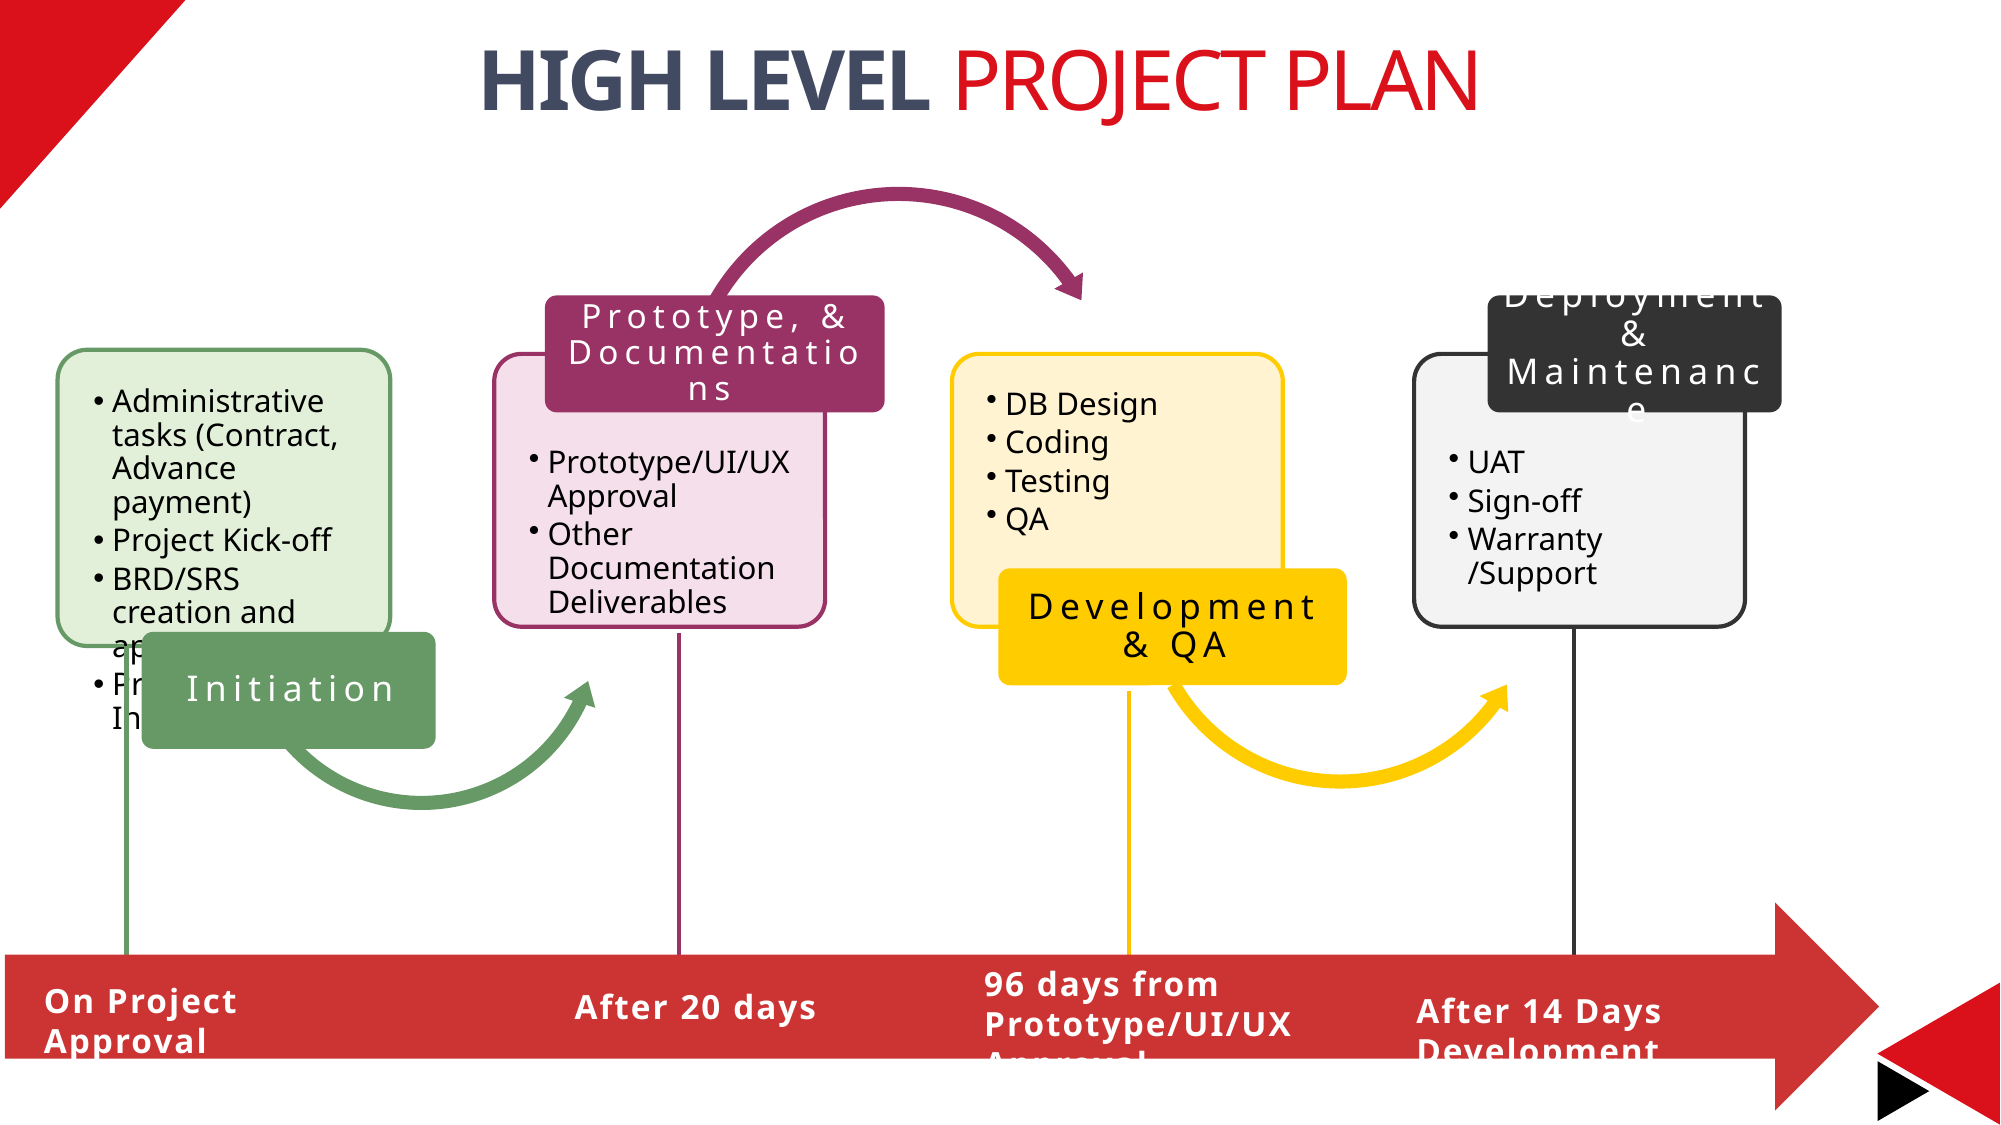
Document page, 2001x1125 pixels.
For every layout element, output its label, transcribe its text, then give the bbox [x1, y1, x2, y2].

text_box HIGH LEVEL PROJECT PLAN [463, 19, 1537, 133]
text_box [4, 902, 1880, 1111]
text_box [1877, 982, 2000, 1125]
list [57, 133, 1783, 848]
text_box [0, 0, 187, 211]
